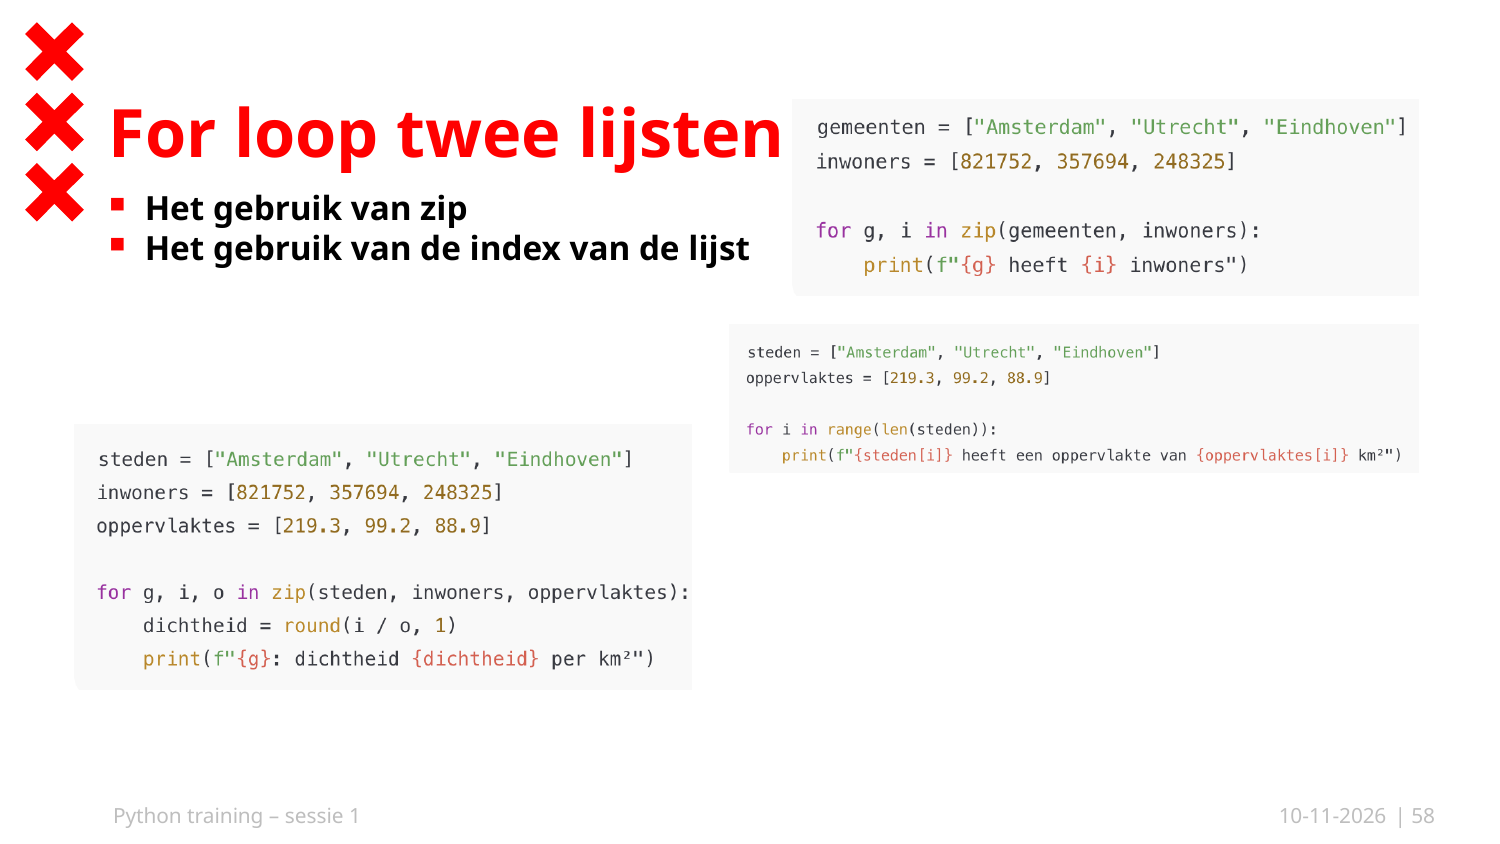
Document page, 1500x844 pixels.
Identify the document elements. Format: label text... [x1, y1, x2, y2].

footer Python training – sessie 1 [113, 802, 1129, 833]
picture [64, 424, 692, 691]
picture [721, 324, 1419, 474]
list Het gebruik van zip Het gebruik van de index van de lijst [109, 186, 987, 530]
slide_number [1262, 802, 1387, 833]
slide_number | 58 [1394, 802, 1442, 833]
picture [785, 99, 1419, 297]
title For loop twee lijsten [108, 91, 1438, 251]
